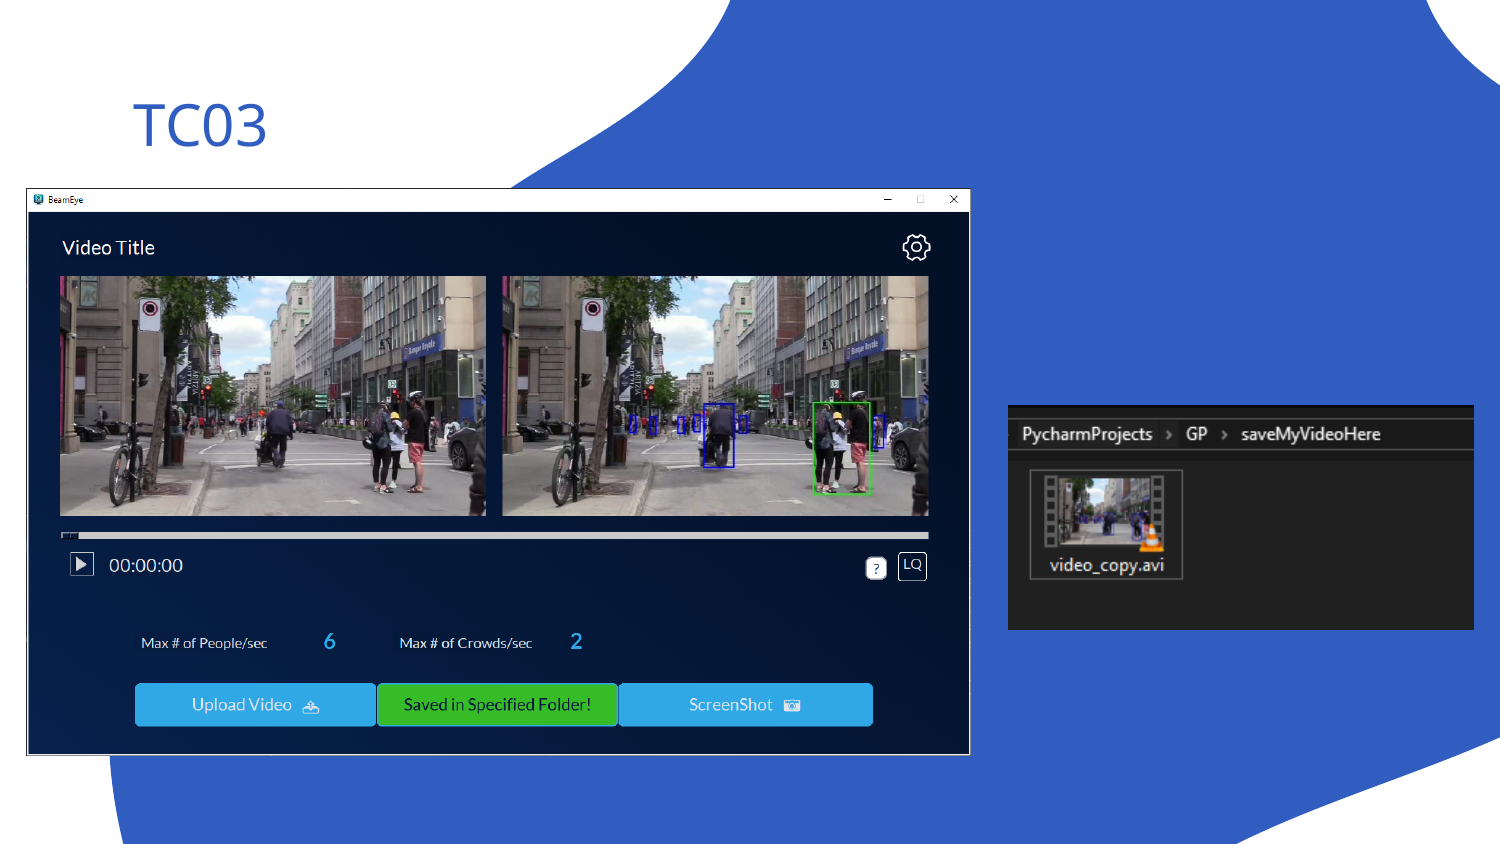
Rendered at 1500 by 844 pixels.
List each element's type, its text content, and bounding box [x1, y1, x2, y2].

picture [1007, 405, 1474, 630]
title TC03 [118, 73, 499, 168]
picture [26, 188, 971, 756]
